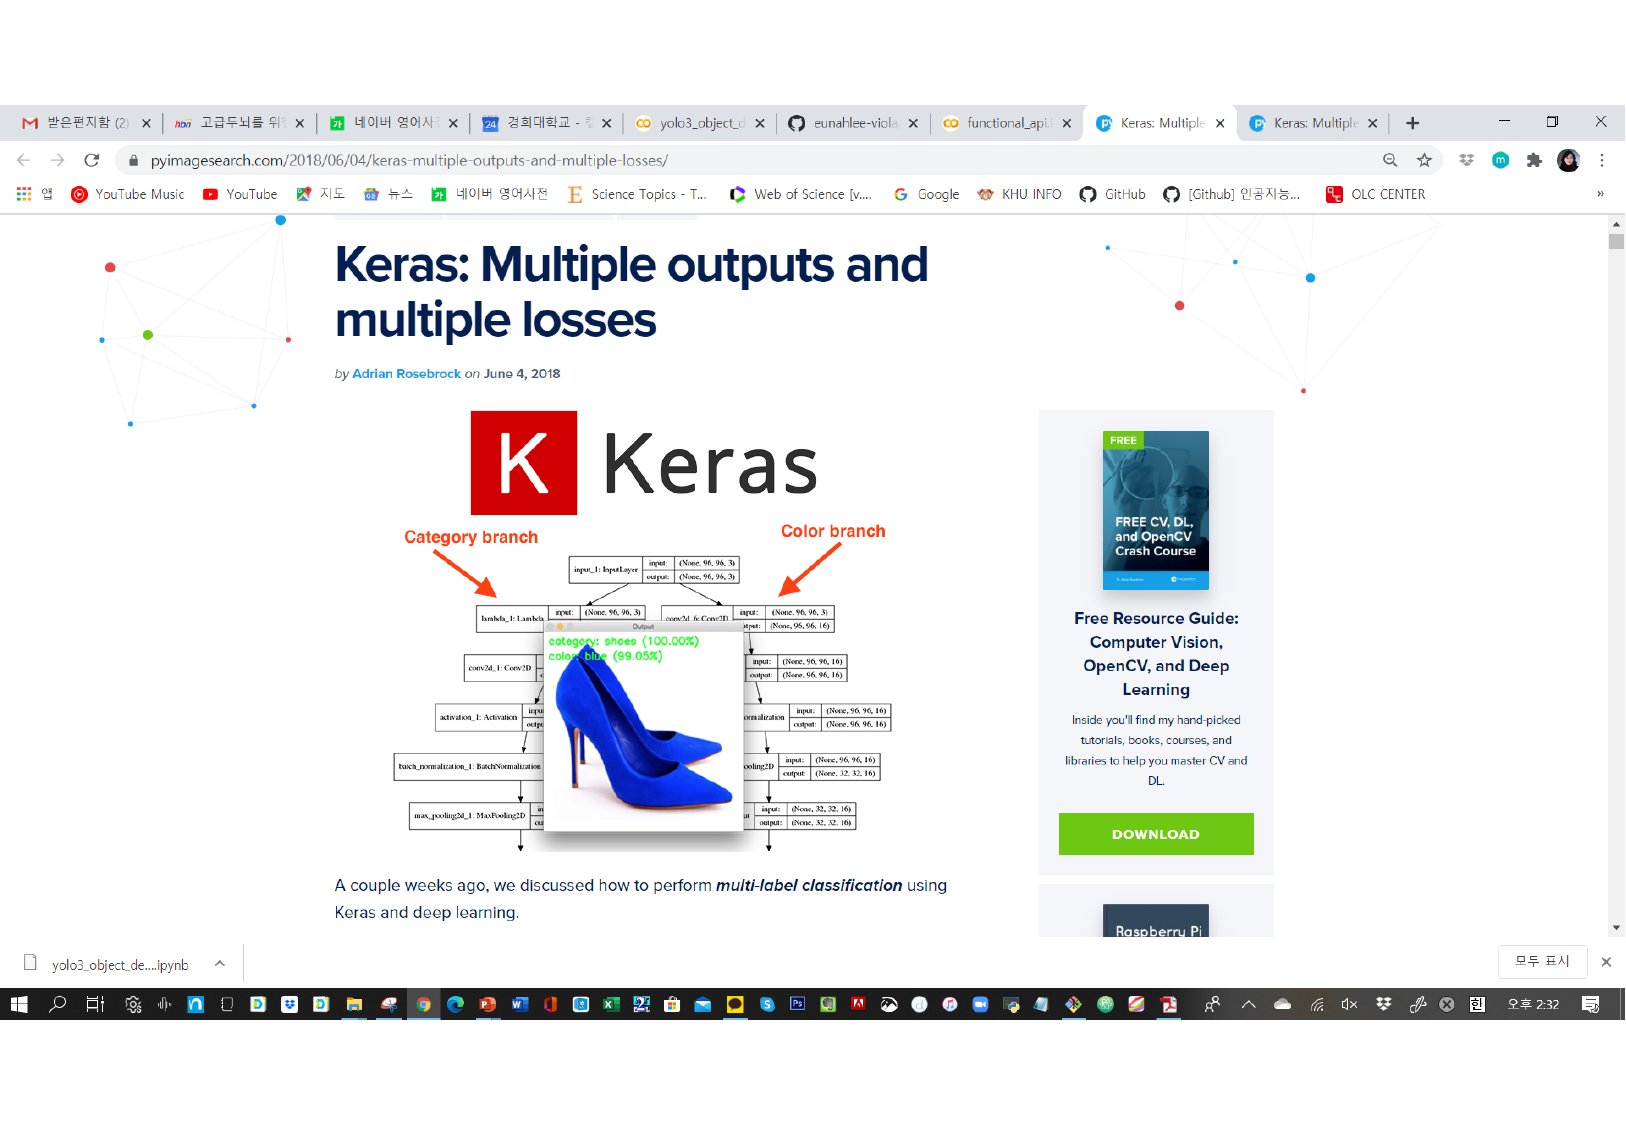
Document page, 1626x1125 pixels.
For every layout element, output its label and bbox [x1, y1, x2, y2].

picture [0, 105, 1625, 1020]
